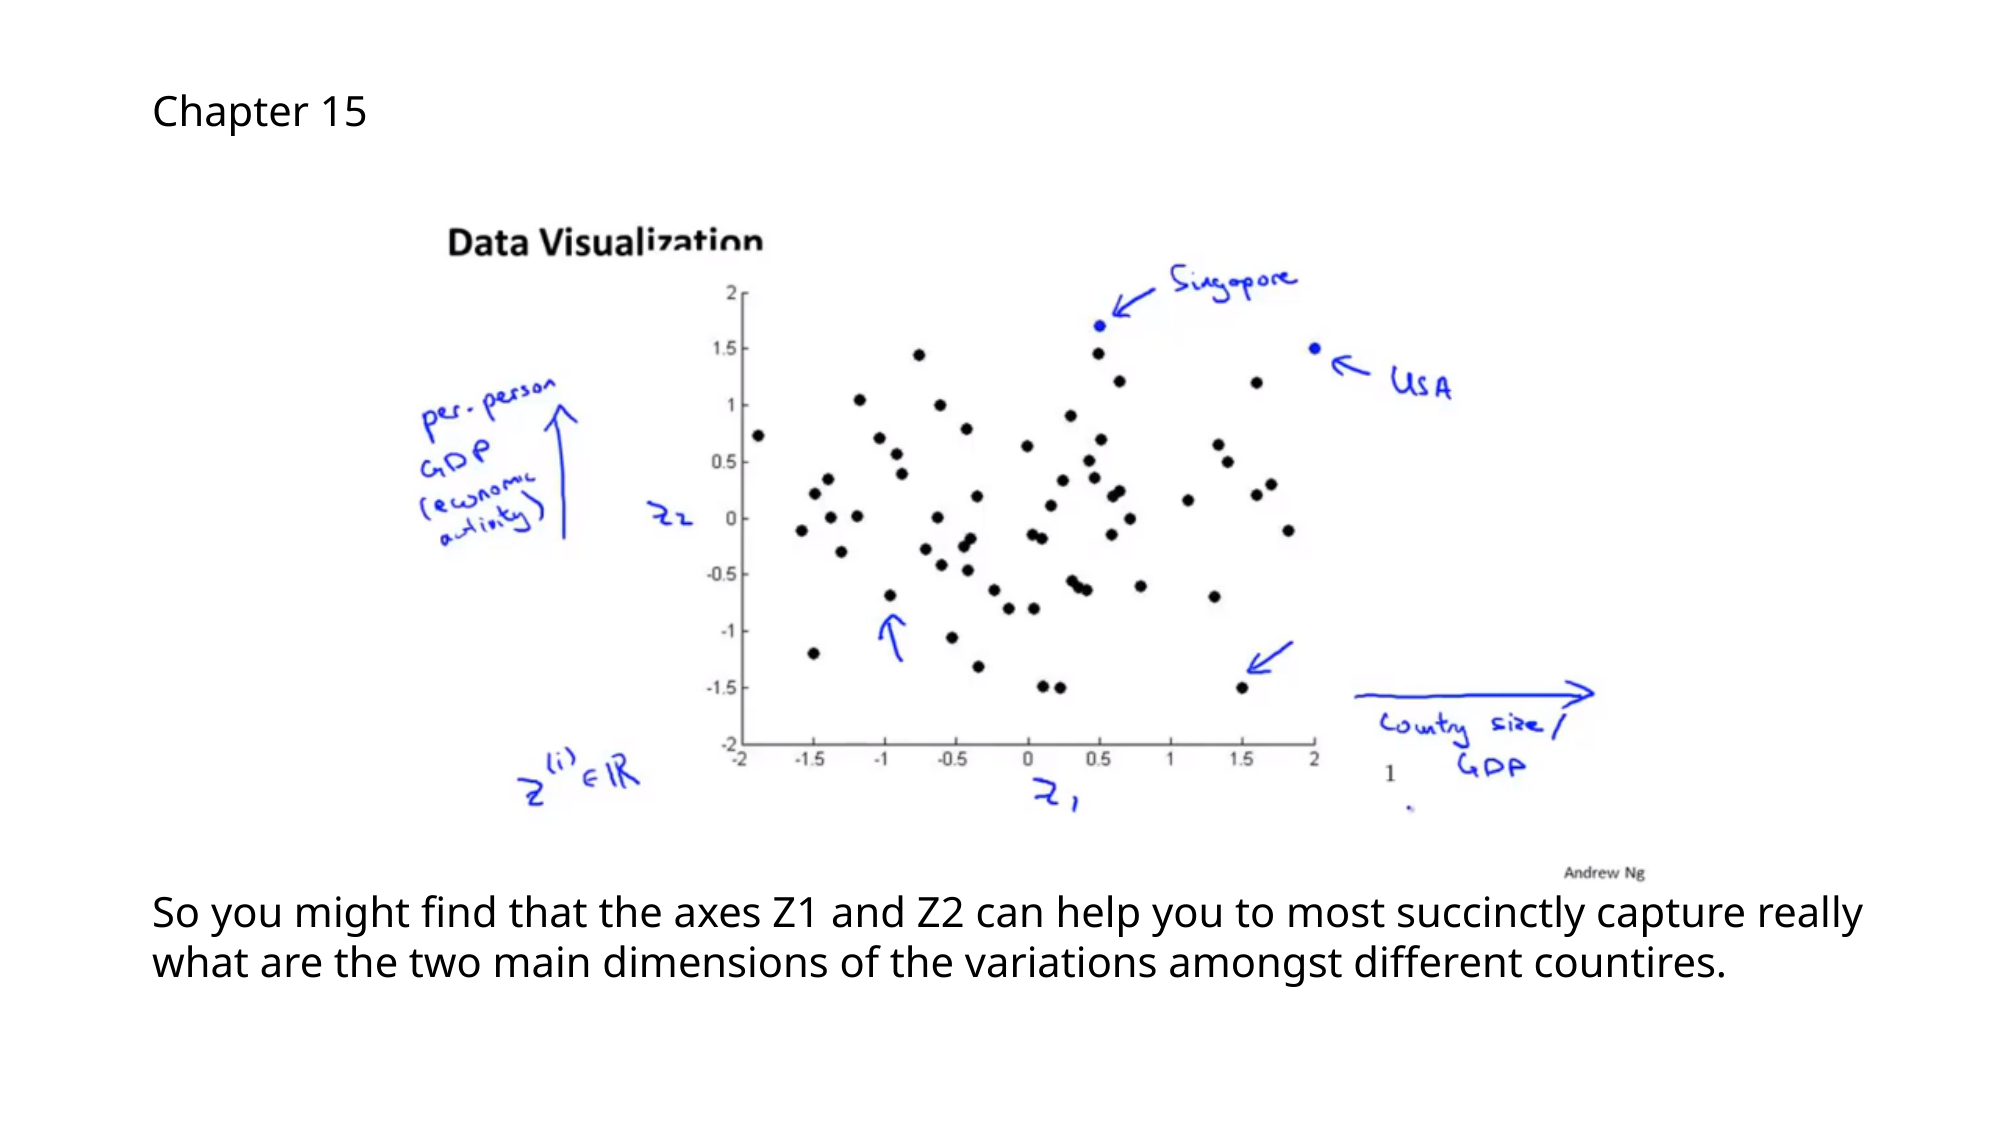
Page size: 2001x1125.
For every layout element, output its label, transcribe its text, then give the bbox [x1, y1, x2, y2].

text_box Chapter 15 So you might find that the axes Z1 and Z2 can help you to most succinctly capture really what are the two main dimensions of the variations amongst different countires. [137, 77, 1926, 993]
picture [386, 193, 1677, 889]
